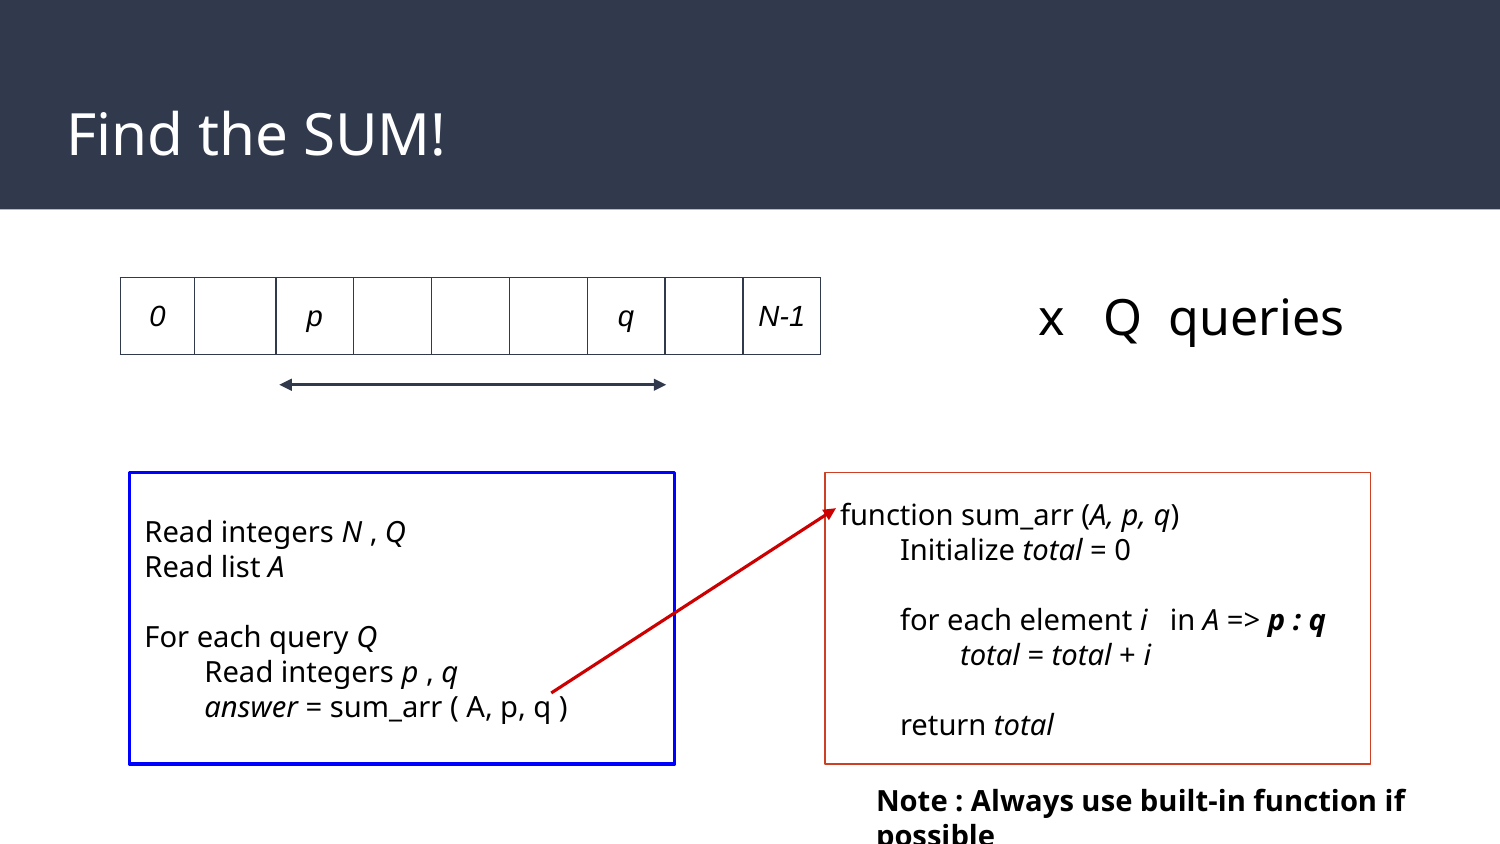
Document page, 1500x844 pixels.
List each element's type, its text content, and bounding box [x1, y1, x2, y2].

table_header [195, 278, 275, 354]
table_header p [277, 278, 353, 354]
table_header [354, 278, 431, 354]
table_header [666, 278, 742, 354]
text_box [551, 507, 837, 694]
text_box function sum_arr (A, p, q) Initialize total = 0 for each element i in A => p : q total = total + i return total [824, 472, 1371, 765]
text_box x Q queries [1010, 270, 1428, 361]
text_box Read integers N , Q Read list A For each query Q Read integers p , q answer = sum_arr ( A, p, q ) [129, 472, 675, 765]
table_header q [588, 278, 664, 354]
table_header [432, 278, 509, 354]
table_header 0 [121, 278, 194, 354]
table_header [510, 278, 587, 354]
text_box Note : Always use built-in function if possible [860, 796, 1491, 838]
table_header N-1 [744, 278, 820, 354]
title Find the SUM! [51, 82, 1449, 185]
